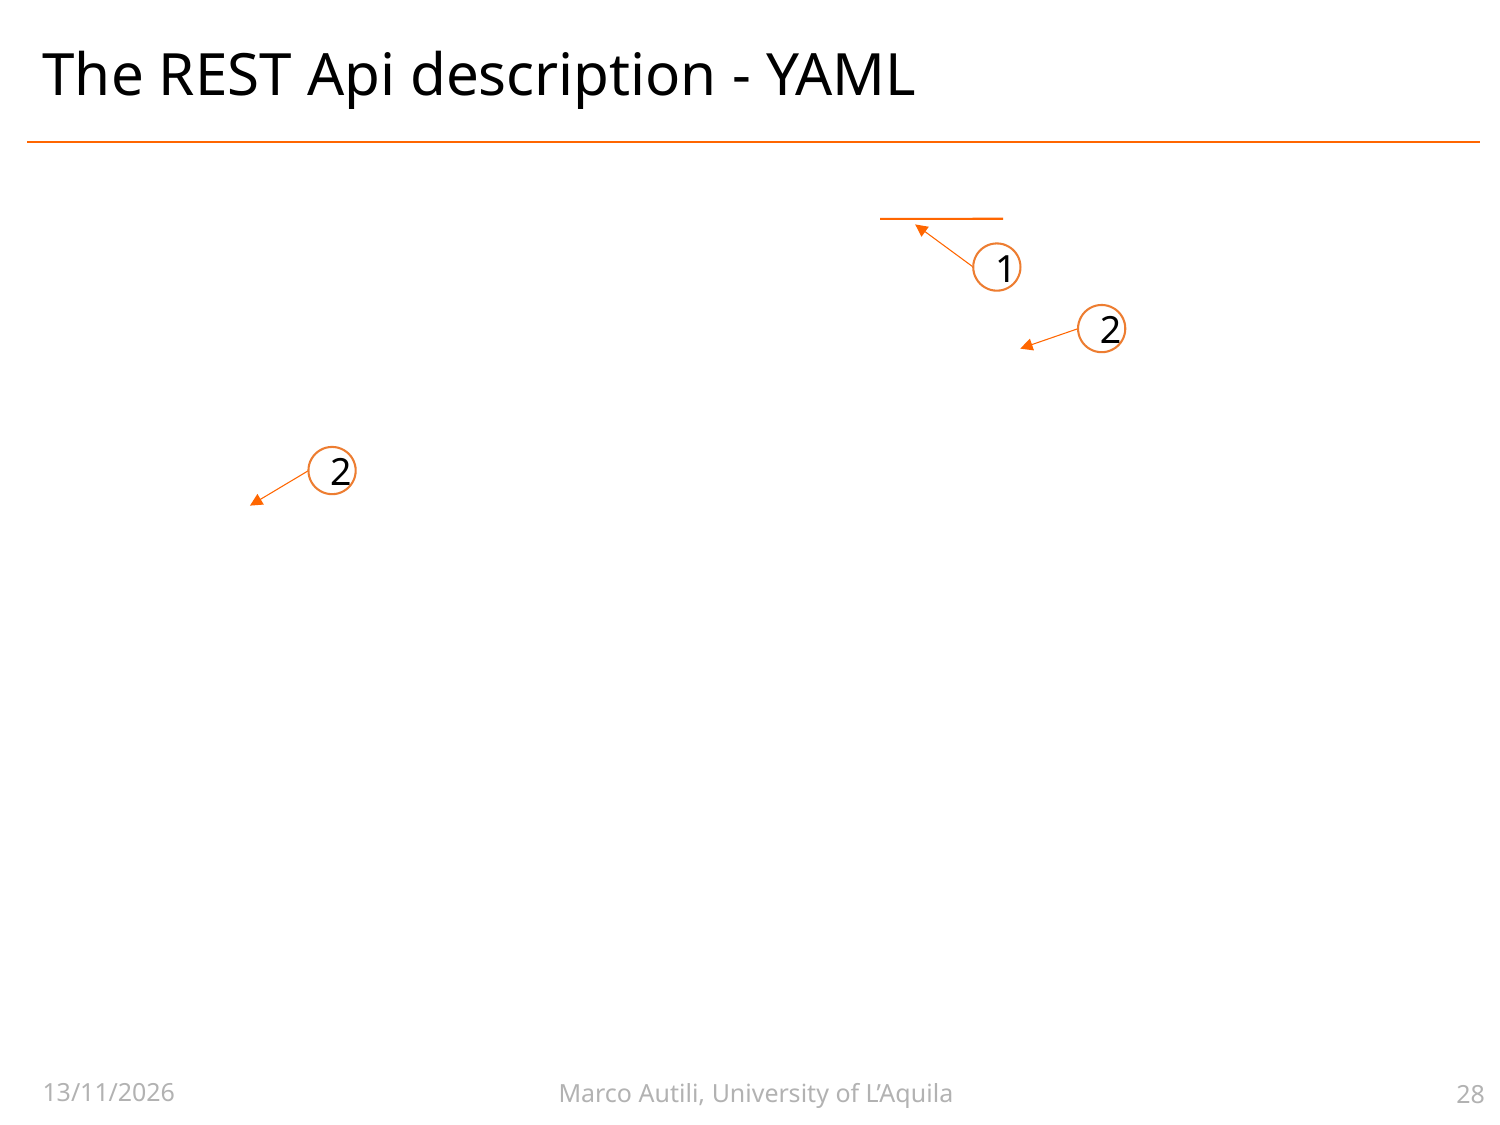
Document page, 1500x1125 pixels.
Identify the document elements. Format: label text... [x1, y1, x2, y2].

text_box 2 [1077, 303, 1127, 354]
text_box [1020, 328, 1079, 349]
title The REST Api description - YAML [27, 14, 1480, 138]
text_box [249, 470, 309, 506]
text_box 1 [972, 242, 1022, 292]
slide_number 28 [1162, 1065, 1500, 1125]
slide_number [27, 1064, 365, 1124]
text_box 2 [307, 445, 357, 496]
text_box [915, 224, 974, 268]
footer Marco Autili, University of L’Aquila [419, 1062, 1094, 1123]
